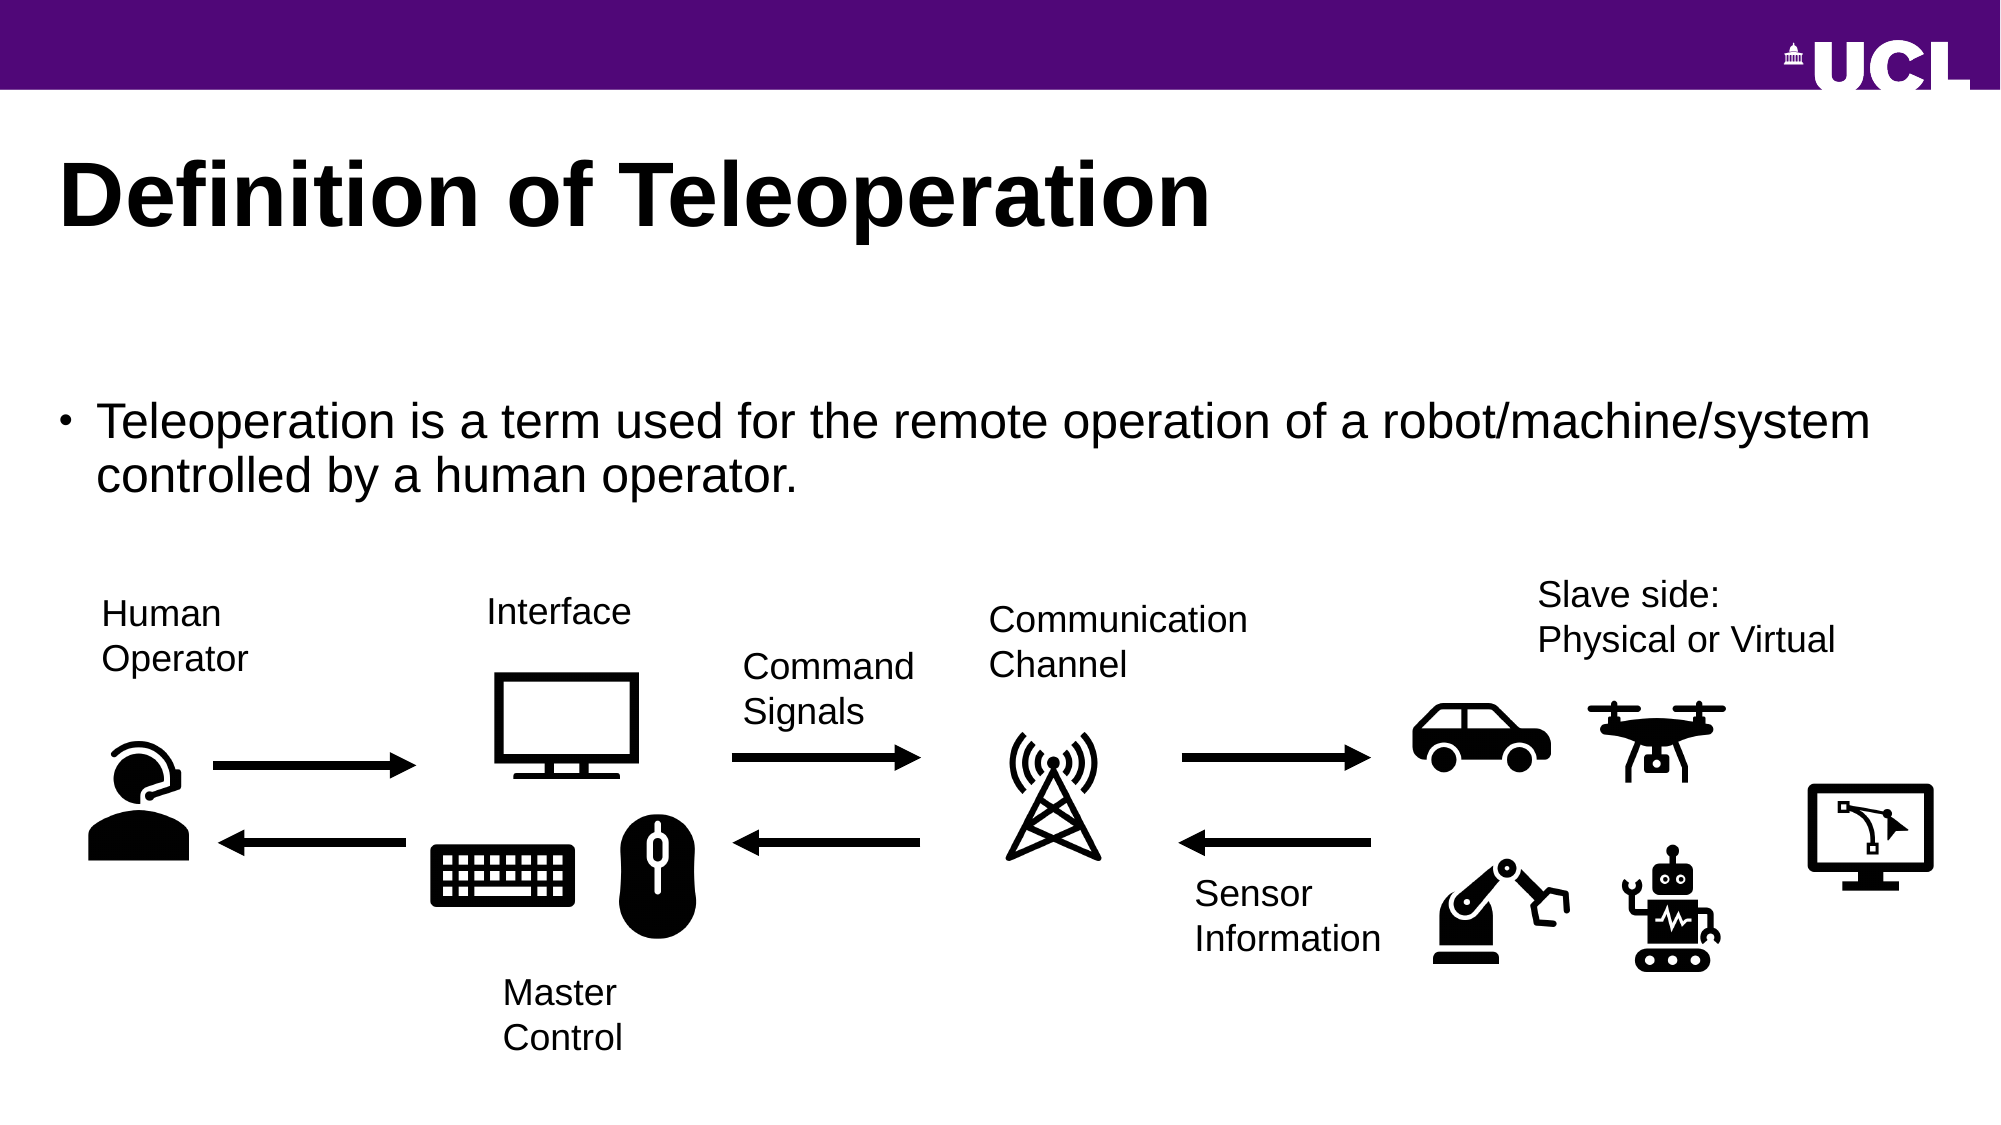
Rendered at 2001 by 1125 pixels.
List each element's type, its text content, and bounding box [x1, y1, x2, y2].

picture [1580, 666, 1732, 817]
picture [0, 0, 2001, 90]
title Definition of Teleoperation [59, 147, 1536, 372]
text_box Interface [471, 579, 648, 640]
text_box Command Signals [727, 634, 930, 740]
text_box Master Control [487, 960, 668, 1066]
picture [62, 725, 214, 876]
picture [1795, 760, 1946, 911]
text_box Sensor Information [1179, 861, 1397, 967]
picture [977, 721, 1128, 872]
picture [1425, 835, 1576, 986]
picture [427, 650, 733, 951]
picture [1597, 835, 1748, 986]
text_box Human Operator [86, 581, 264, 687]
list Teleoperation is a term used for the remote operation of a robot/machine/system controlled by a human operator. [59, 395, 1921, 987]
text_box Slave side: Physical or Virtual [1522, 562, 1859, 668]
picture [1406, 662, 1557, 813]
text_box Communication Channel [973, 587, 1264, 693]
